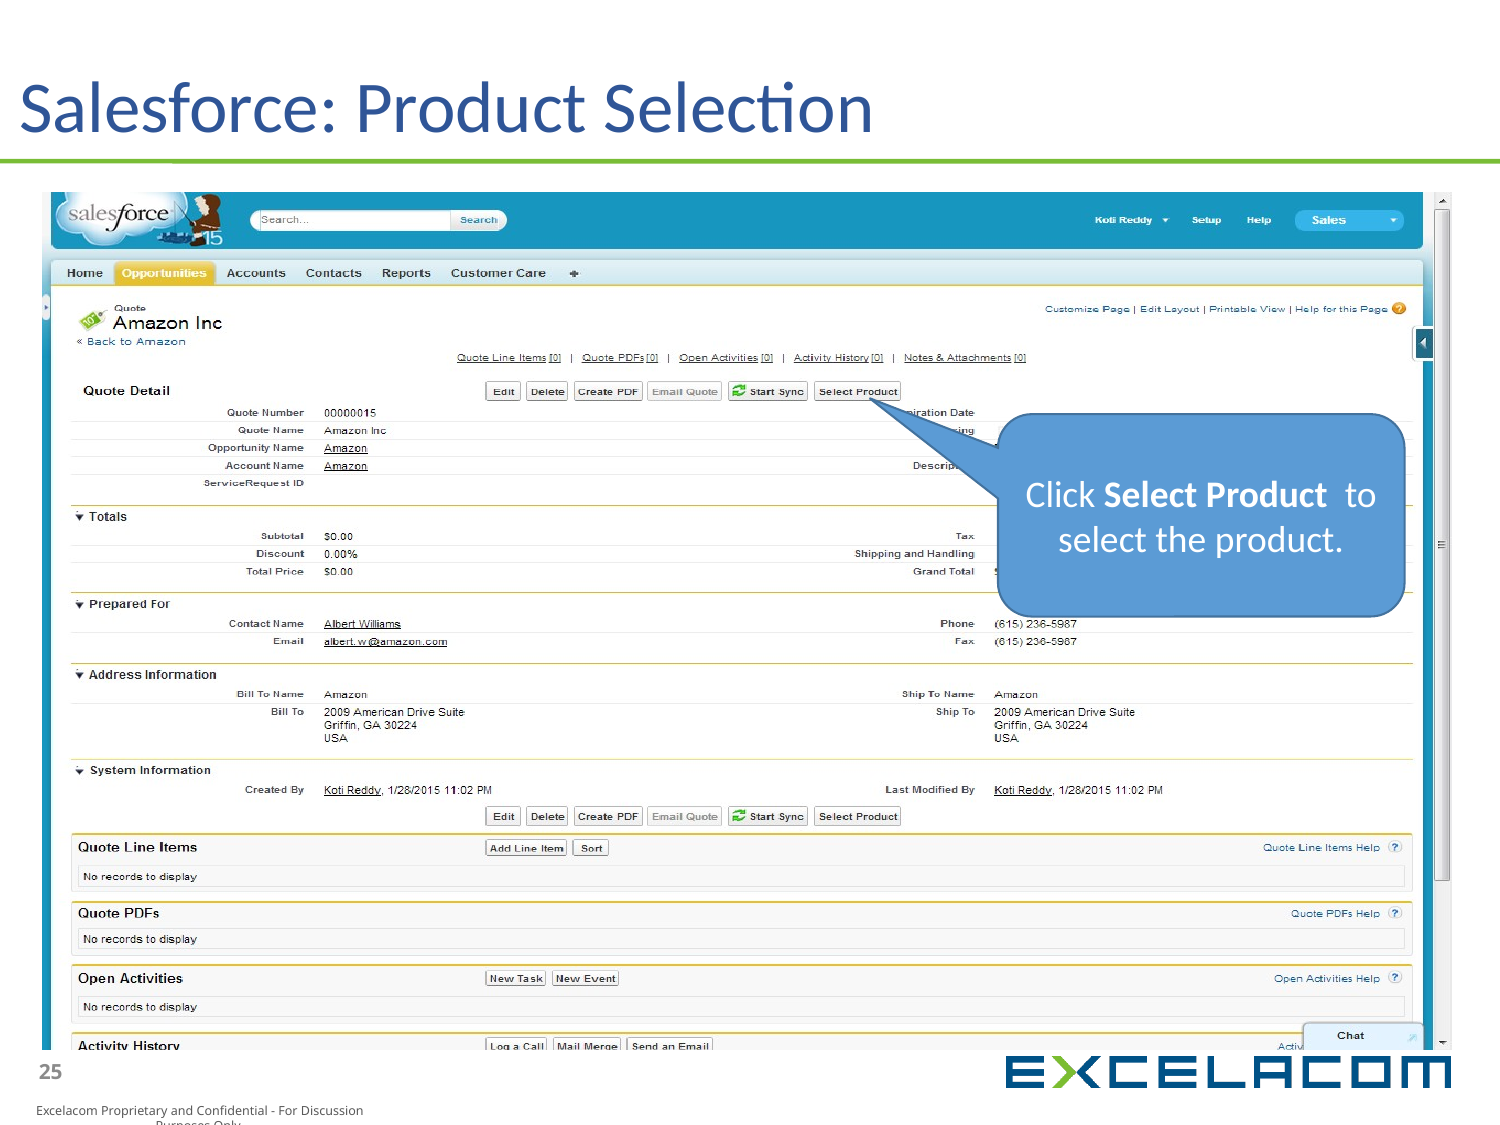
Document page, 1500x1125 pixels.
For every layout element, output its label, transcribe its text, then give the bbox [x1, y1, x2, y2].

picture [42, 192, 1452, 1050]
slide_number 25 [23, 1042, 93, 1103]
picture [1006, 1056, 1451, 1088]
text_box Salesforce: Product Selection [4, 51, 891, 155]
